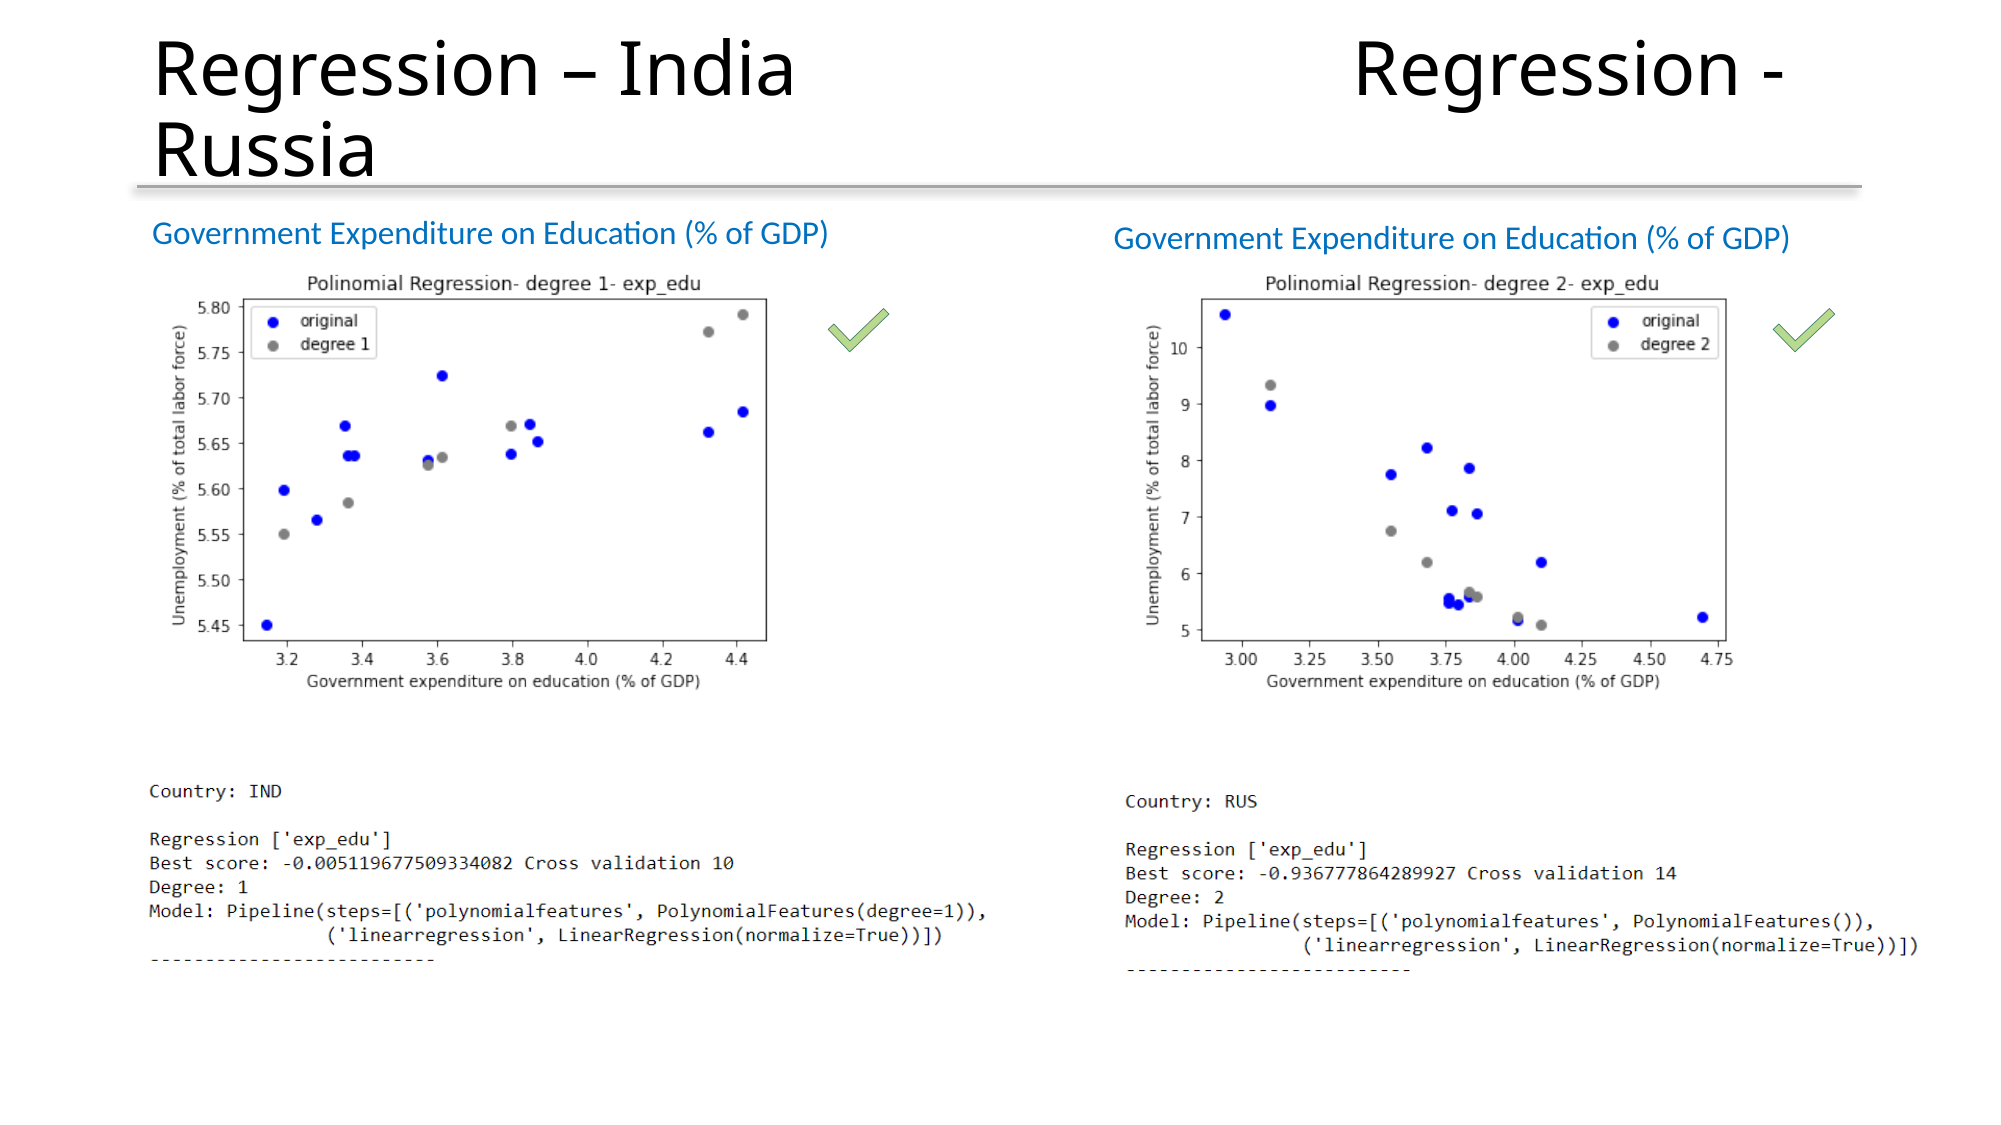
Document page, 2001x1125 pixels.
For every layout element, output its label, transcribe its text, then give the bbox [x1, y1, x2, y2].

picture [114, 778, 1016, 982]
picture [1079, 783, 1980, 982]
title Regression – India Regression - Russia [137, 3, 1863, 221]
picture [1137, 264, 1746, 700]
picture [163, 264, 777, 700]
picture [1772, 298, 1836, 362]
text_box Government Expenditure on Education (% of GDP) [81, 203, 902, 259]
text_box Government Expenditure on Education (% of GDP) [1042, 209, 1863, 264]
picture [827, 298, 890, 362]
